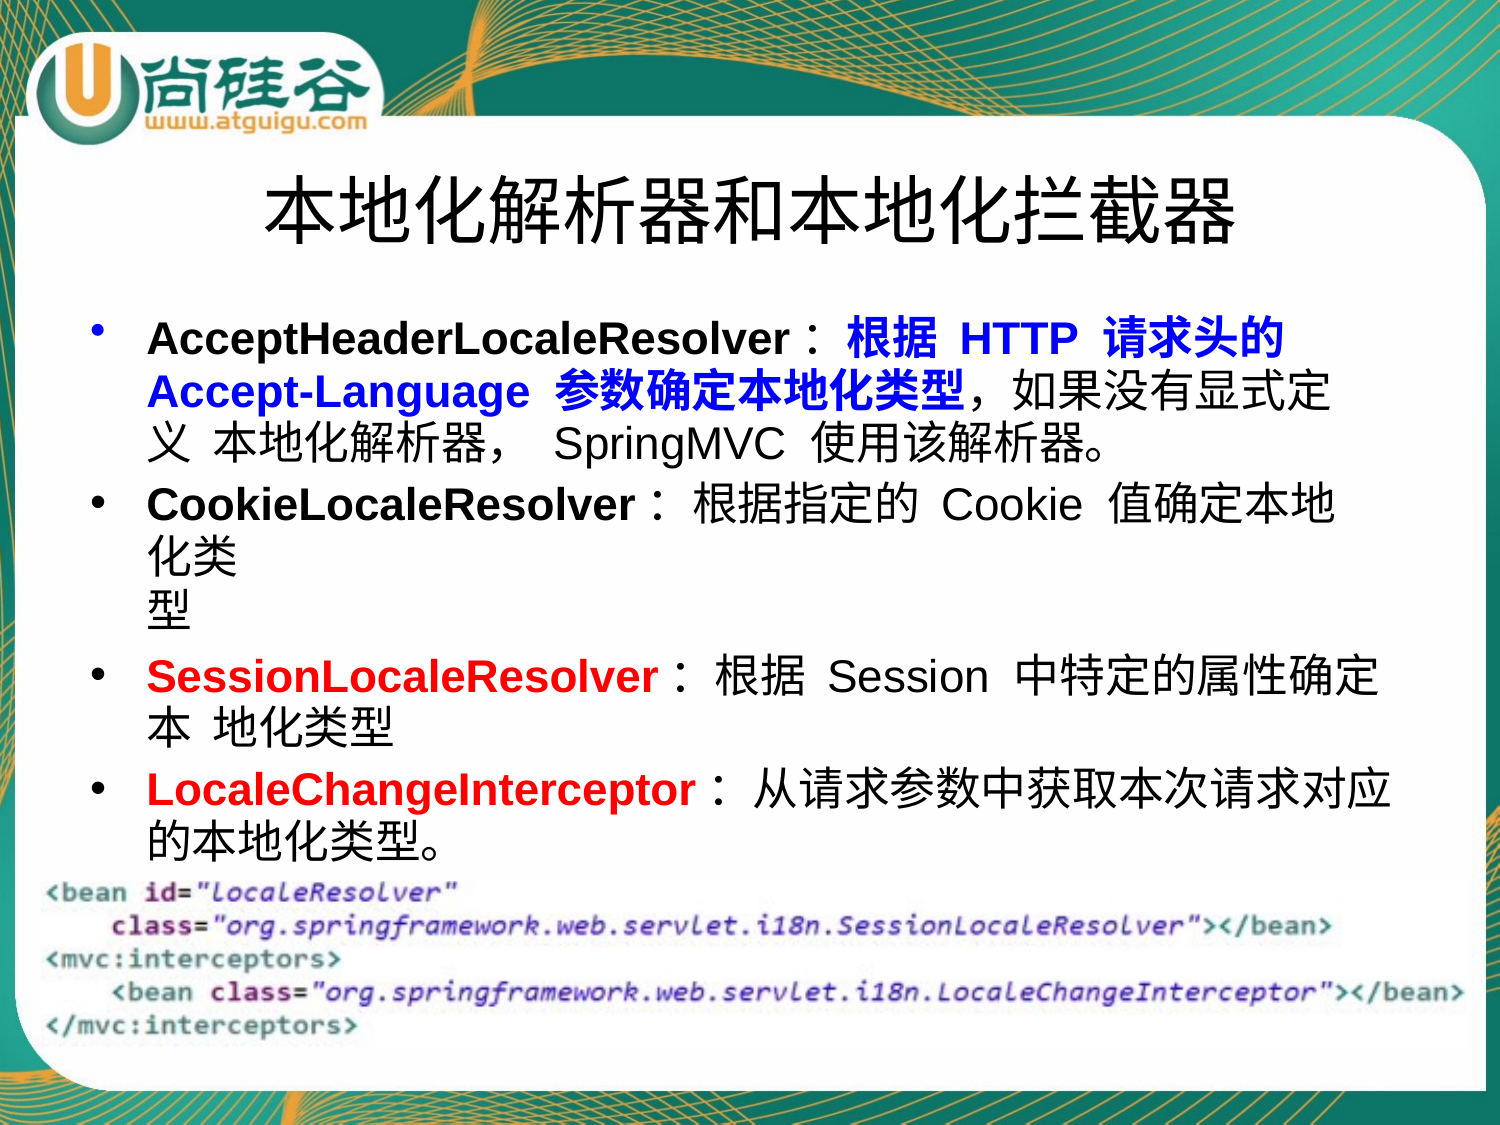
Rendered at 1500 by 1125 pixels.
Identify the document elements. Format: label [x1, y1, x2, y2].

text_box [41, 881, 1467, 1047]
picture [0, 0, 1500, 1125]
text_box [87, 310, 1403, 868]
title [225, 134, 1275, 310]
